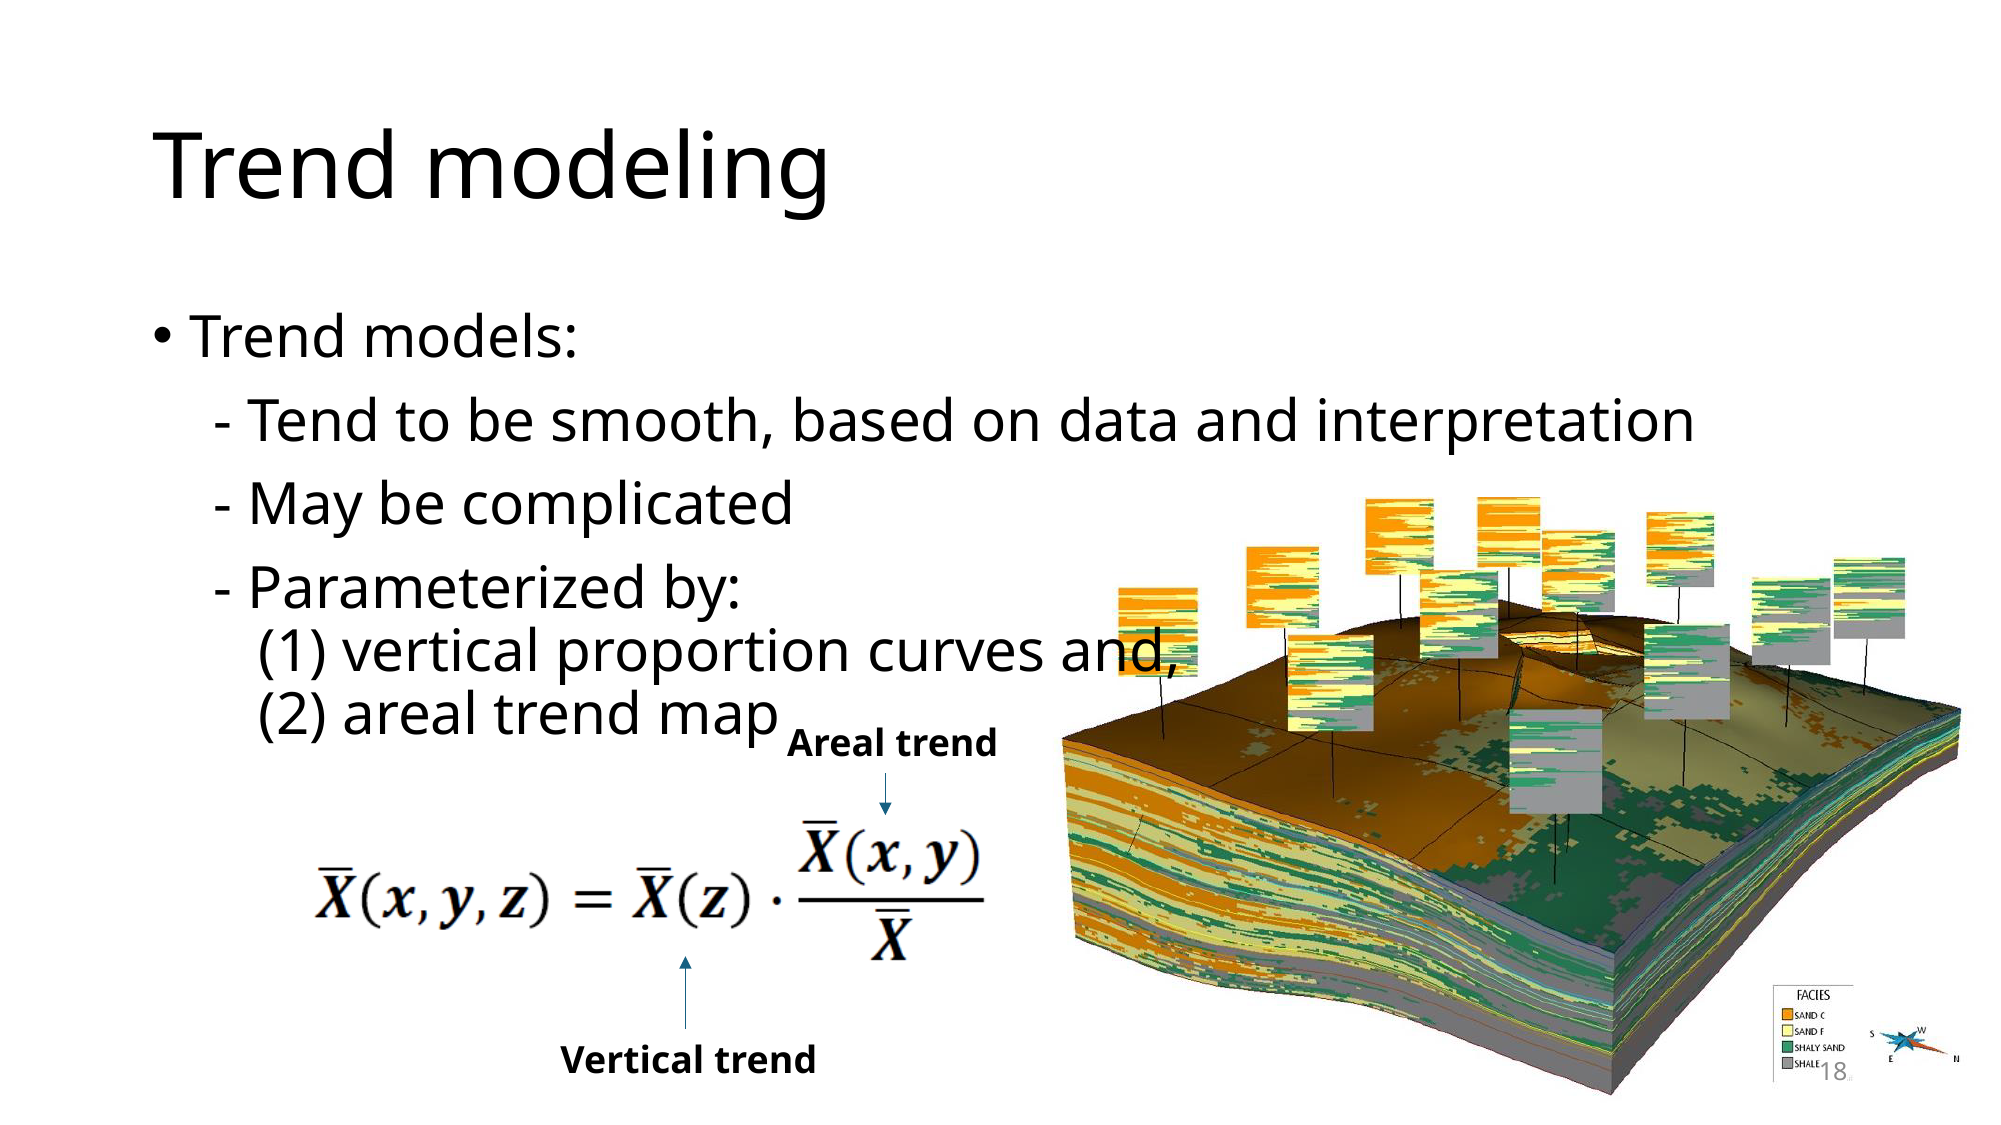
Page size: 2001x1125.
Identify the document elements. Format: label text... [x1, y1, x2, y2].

text_box Areal trend [772, 711, 1014, 772]
text_box Vertical trend [545, 1029, 833, 1089]
list Trend models: - Tend to be smooth, based on data and interpretation - May be complicated - Parameterized by: (1) vertical proportion curves and, (2) areal trend map [137, 299, 1863, 1014]
title Trend modeling [137, 59, 1863, 278]
picture [291, 781, 1021, 1014]
picture [1052, 497, 2000, 1103]
